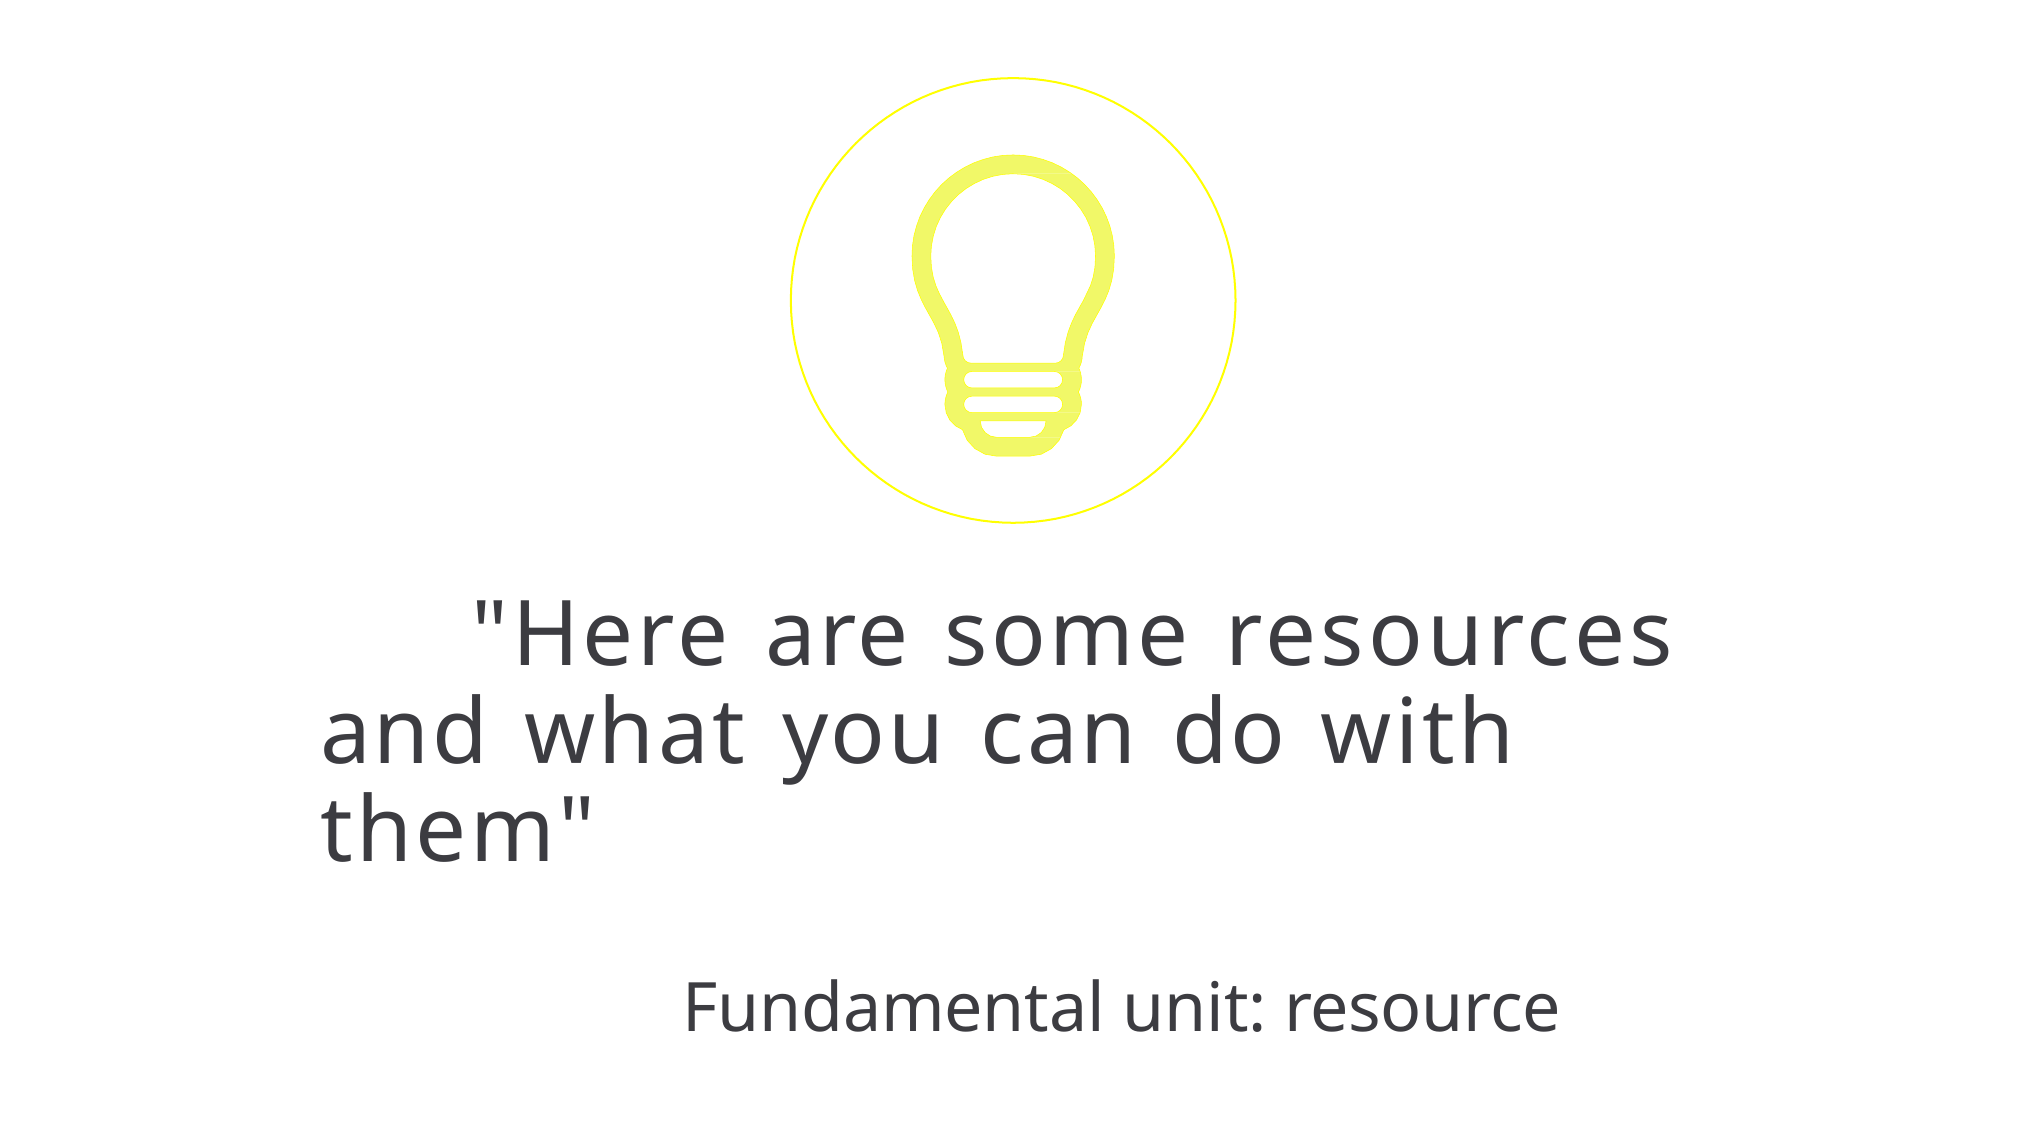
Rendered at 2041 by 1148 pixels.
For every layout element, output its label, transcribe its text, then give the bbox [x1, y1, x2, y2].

text_box "Here are some resources and what you can do with them" Fundamental unit: resource [317, 570, 1769, 1045]
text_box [789, 76, 1238, 525]
